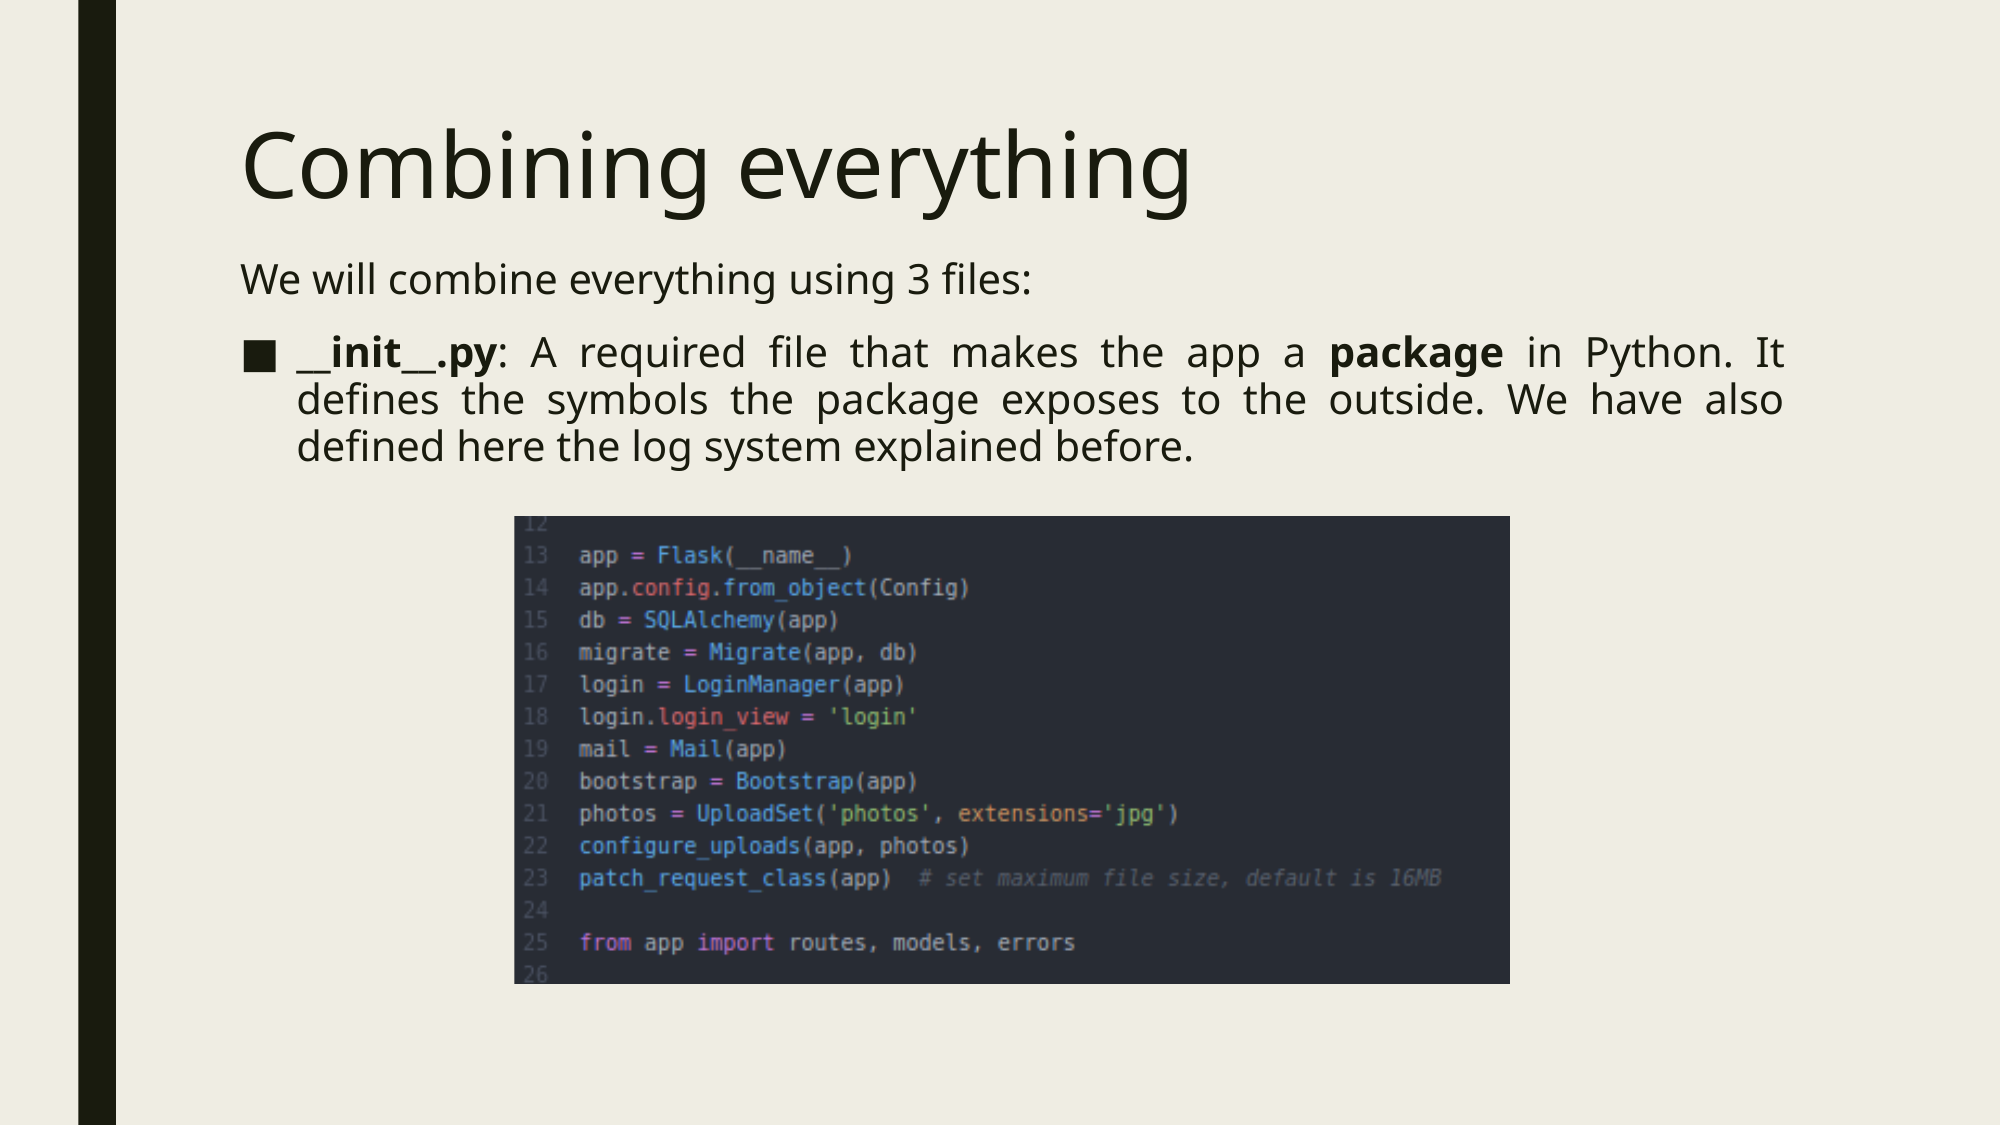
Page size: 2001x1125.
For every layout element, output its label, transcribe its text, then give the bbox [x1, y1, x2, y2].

picture [514, 516, 1510, 984]
title Combining everything [225, 112, 1800, 232]
list We will combine everything using 3 files: __init__.py: A required file that makes the app a package in Python. It defines the symbols the package exposes to the outside. We have also defined here the log system explained before. [225, 249, 1800, 838]
